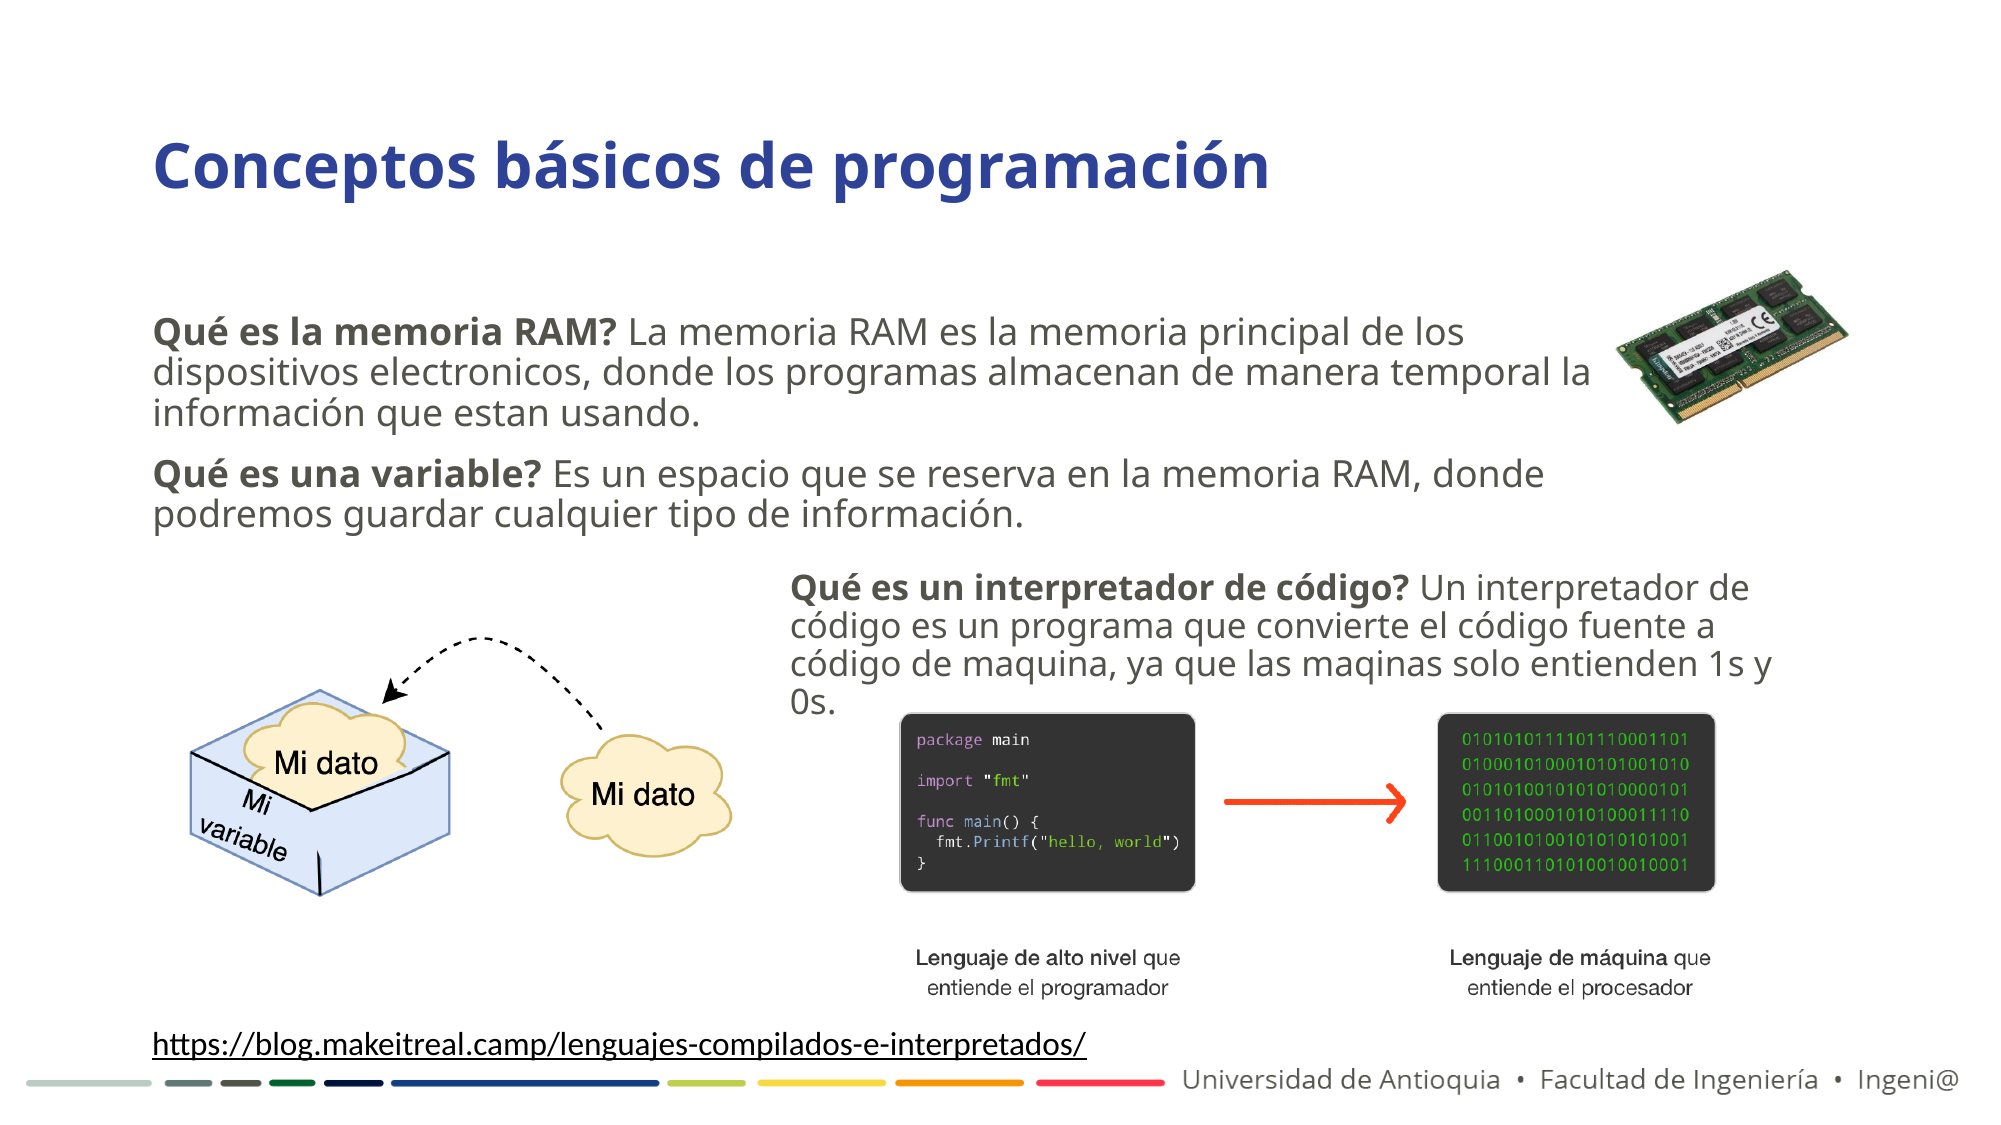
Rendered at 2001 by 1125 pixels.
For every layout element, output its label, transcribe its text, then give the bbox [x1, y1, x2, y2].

text_box Qué es un interpretador de código? Un interpretador de código es un programa que convierte el código fuente a código de maquina, ya que las maqinas solo entienden 1s y 0s. [774, 562, 1844, 730]
title Conceptos básicos de programación [137, 59, 1863, 278]
list Qué es la memoria RAM? La memoria RAM es la memoria principal de los dispositivos electronicos, donde los programas almacenan de manera temporal la información que estan usando. Qué es una variable? Es un espacio que se reserva en la memoria RAM, donde podremos guardar cualquier tipo de información. [137, 305, 1626, 563]
picture [1, 0, 2001, 1125]
text_box https://blog.makeitreal.camp/lenguajes-compilados-e-interpretados/ [137, 1015, 1146, 1070]
